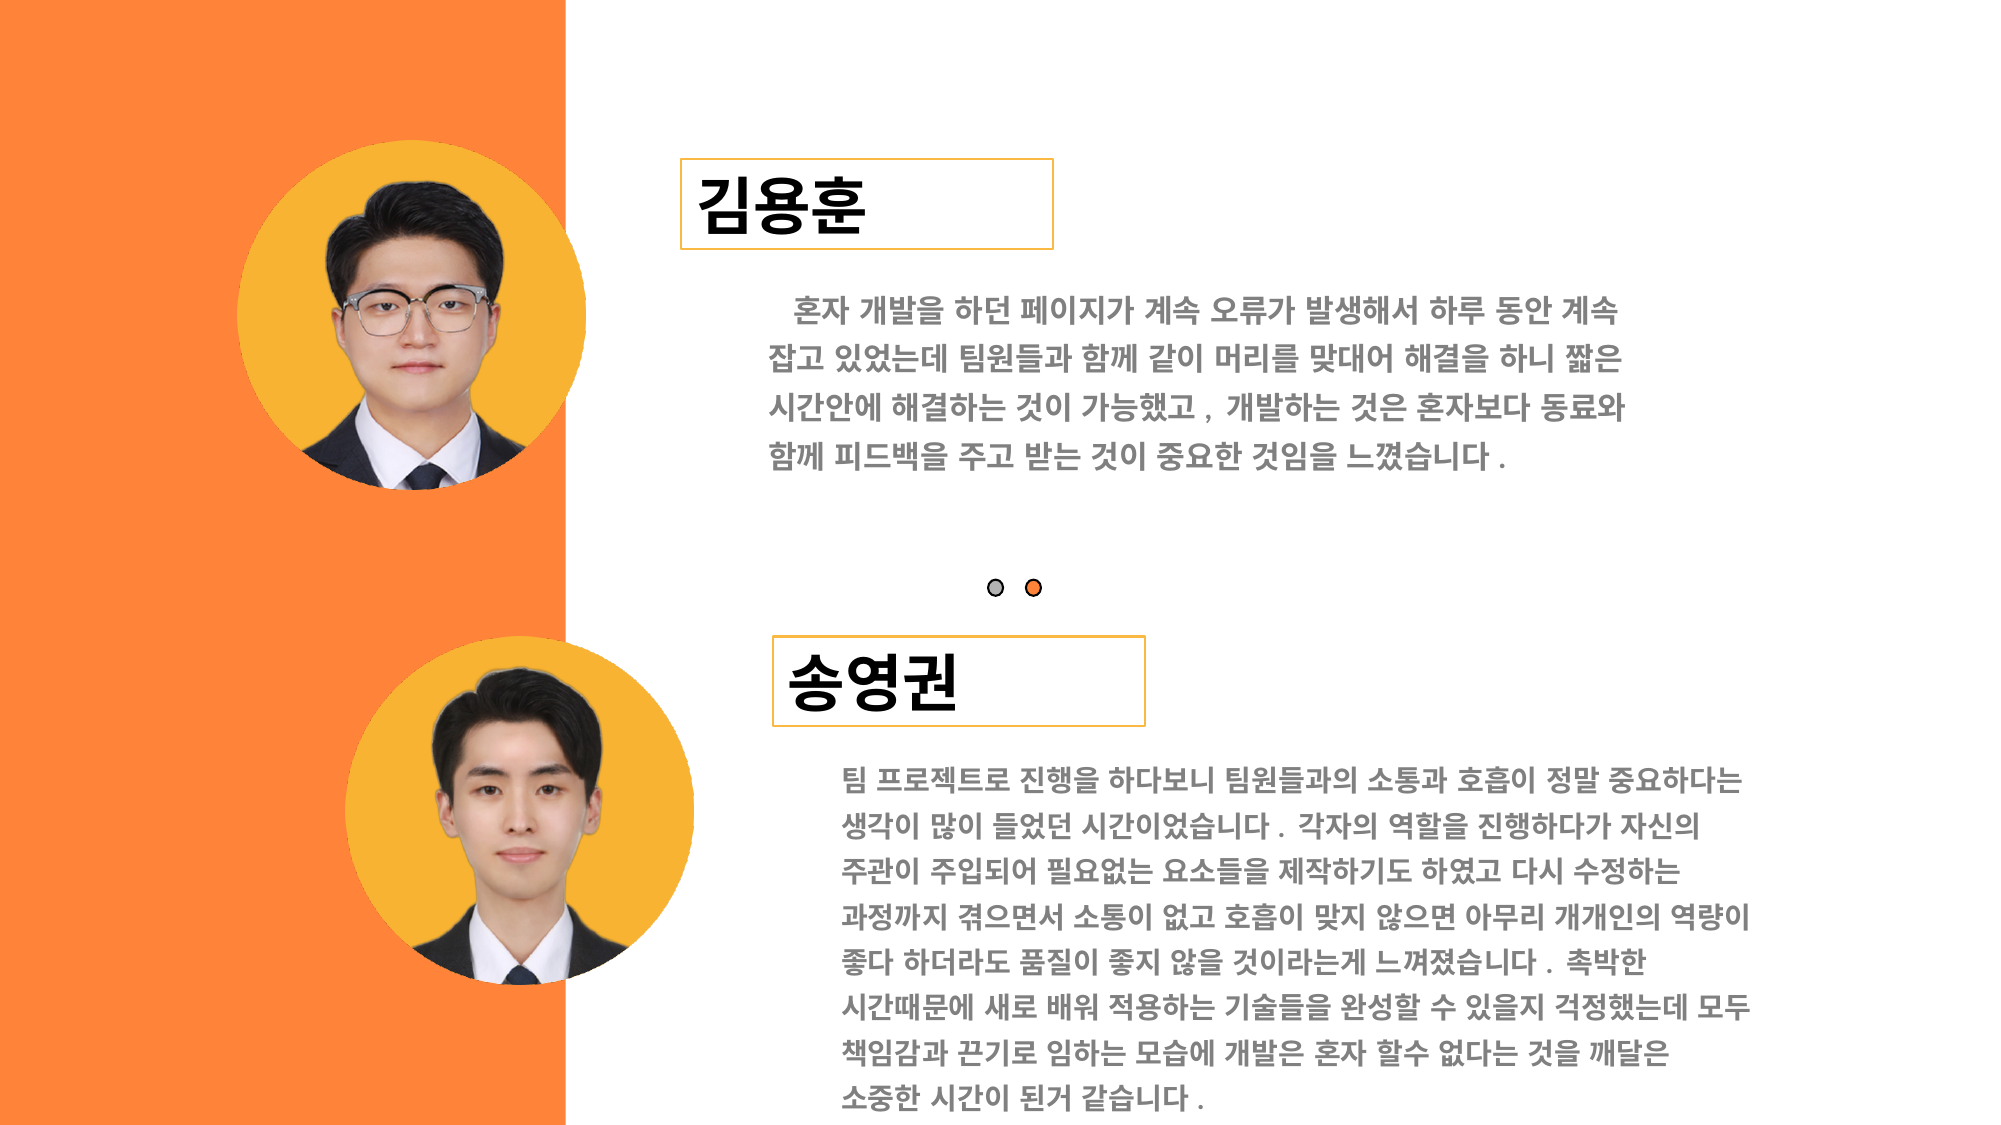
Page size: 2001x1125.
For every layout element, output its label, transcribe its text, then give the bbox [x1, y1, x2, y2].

text_box 김용훈 [681, 159, 1054, 250]
text_box 송영권 [772, 636, 1145, 727]
text_box [0, 0, 567, 1125]
text_box [1025, 579, 1041, 596]
text_box 혼자 개발을 하던 페이지가 계속 오류가 발생해서 하루 동안 계속 잡고 있었는데 팀원들과 함께 같이 머리를 맞대어 해결을 하니 짧은 시간안에 해결하는 것이 가능했고, 개발하는 것은 혼자보다 동료와 함께 피드백을 주고 받는 것이 중요한 것임을 느꼈습니다. [753, 272, 1696, 531]
picture [344, 635, 694, 985]
picture [236, 140, 587, 491]
text_box [986, 578, 1005, 598]
text_box 팀 프로젝트로 진행을 하다보니 팀원들과의 소통과 호흡이 정말 중요하다는 생각이 많이 들었던 시간이었습니다. 각자의 역할을 진행하다가 자신의 주관이 주입되어 필요없는 요소들을 제작하기도 하였고 다시 수정하는 과정까지 겪으면서 소통이 없고 호흡이 맞지 않으면 아무리 개개인의 역량이 좋다 하더라도 품질이 좋지 않을 것이라는게 느껴졌습니다. 촉박한 시간때문에 새로 배워 적용하는 기술들을 완성할 수 있을지 걱정했는데 모두 책임감과 끈기로 임하는 모습에 개발은 혼자 할수 없다는 것을 깨달은 소중한 시간이 된거 같습니다. [826, 744, 1769, 1124]
